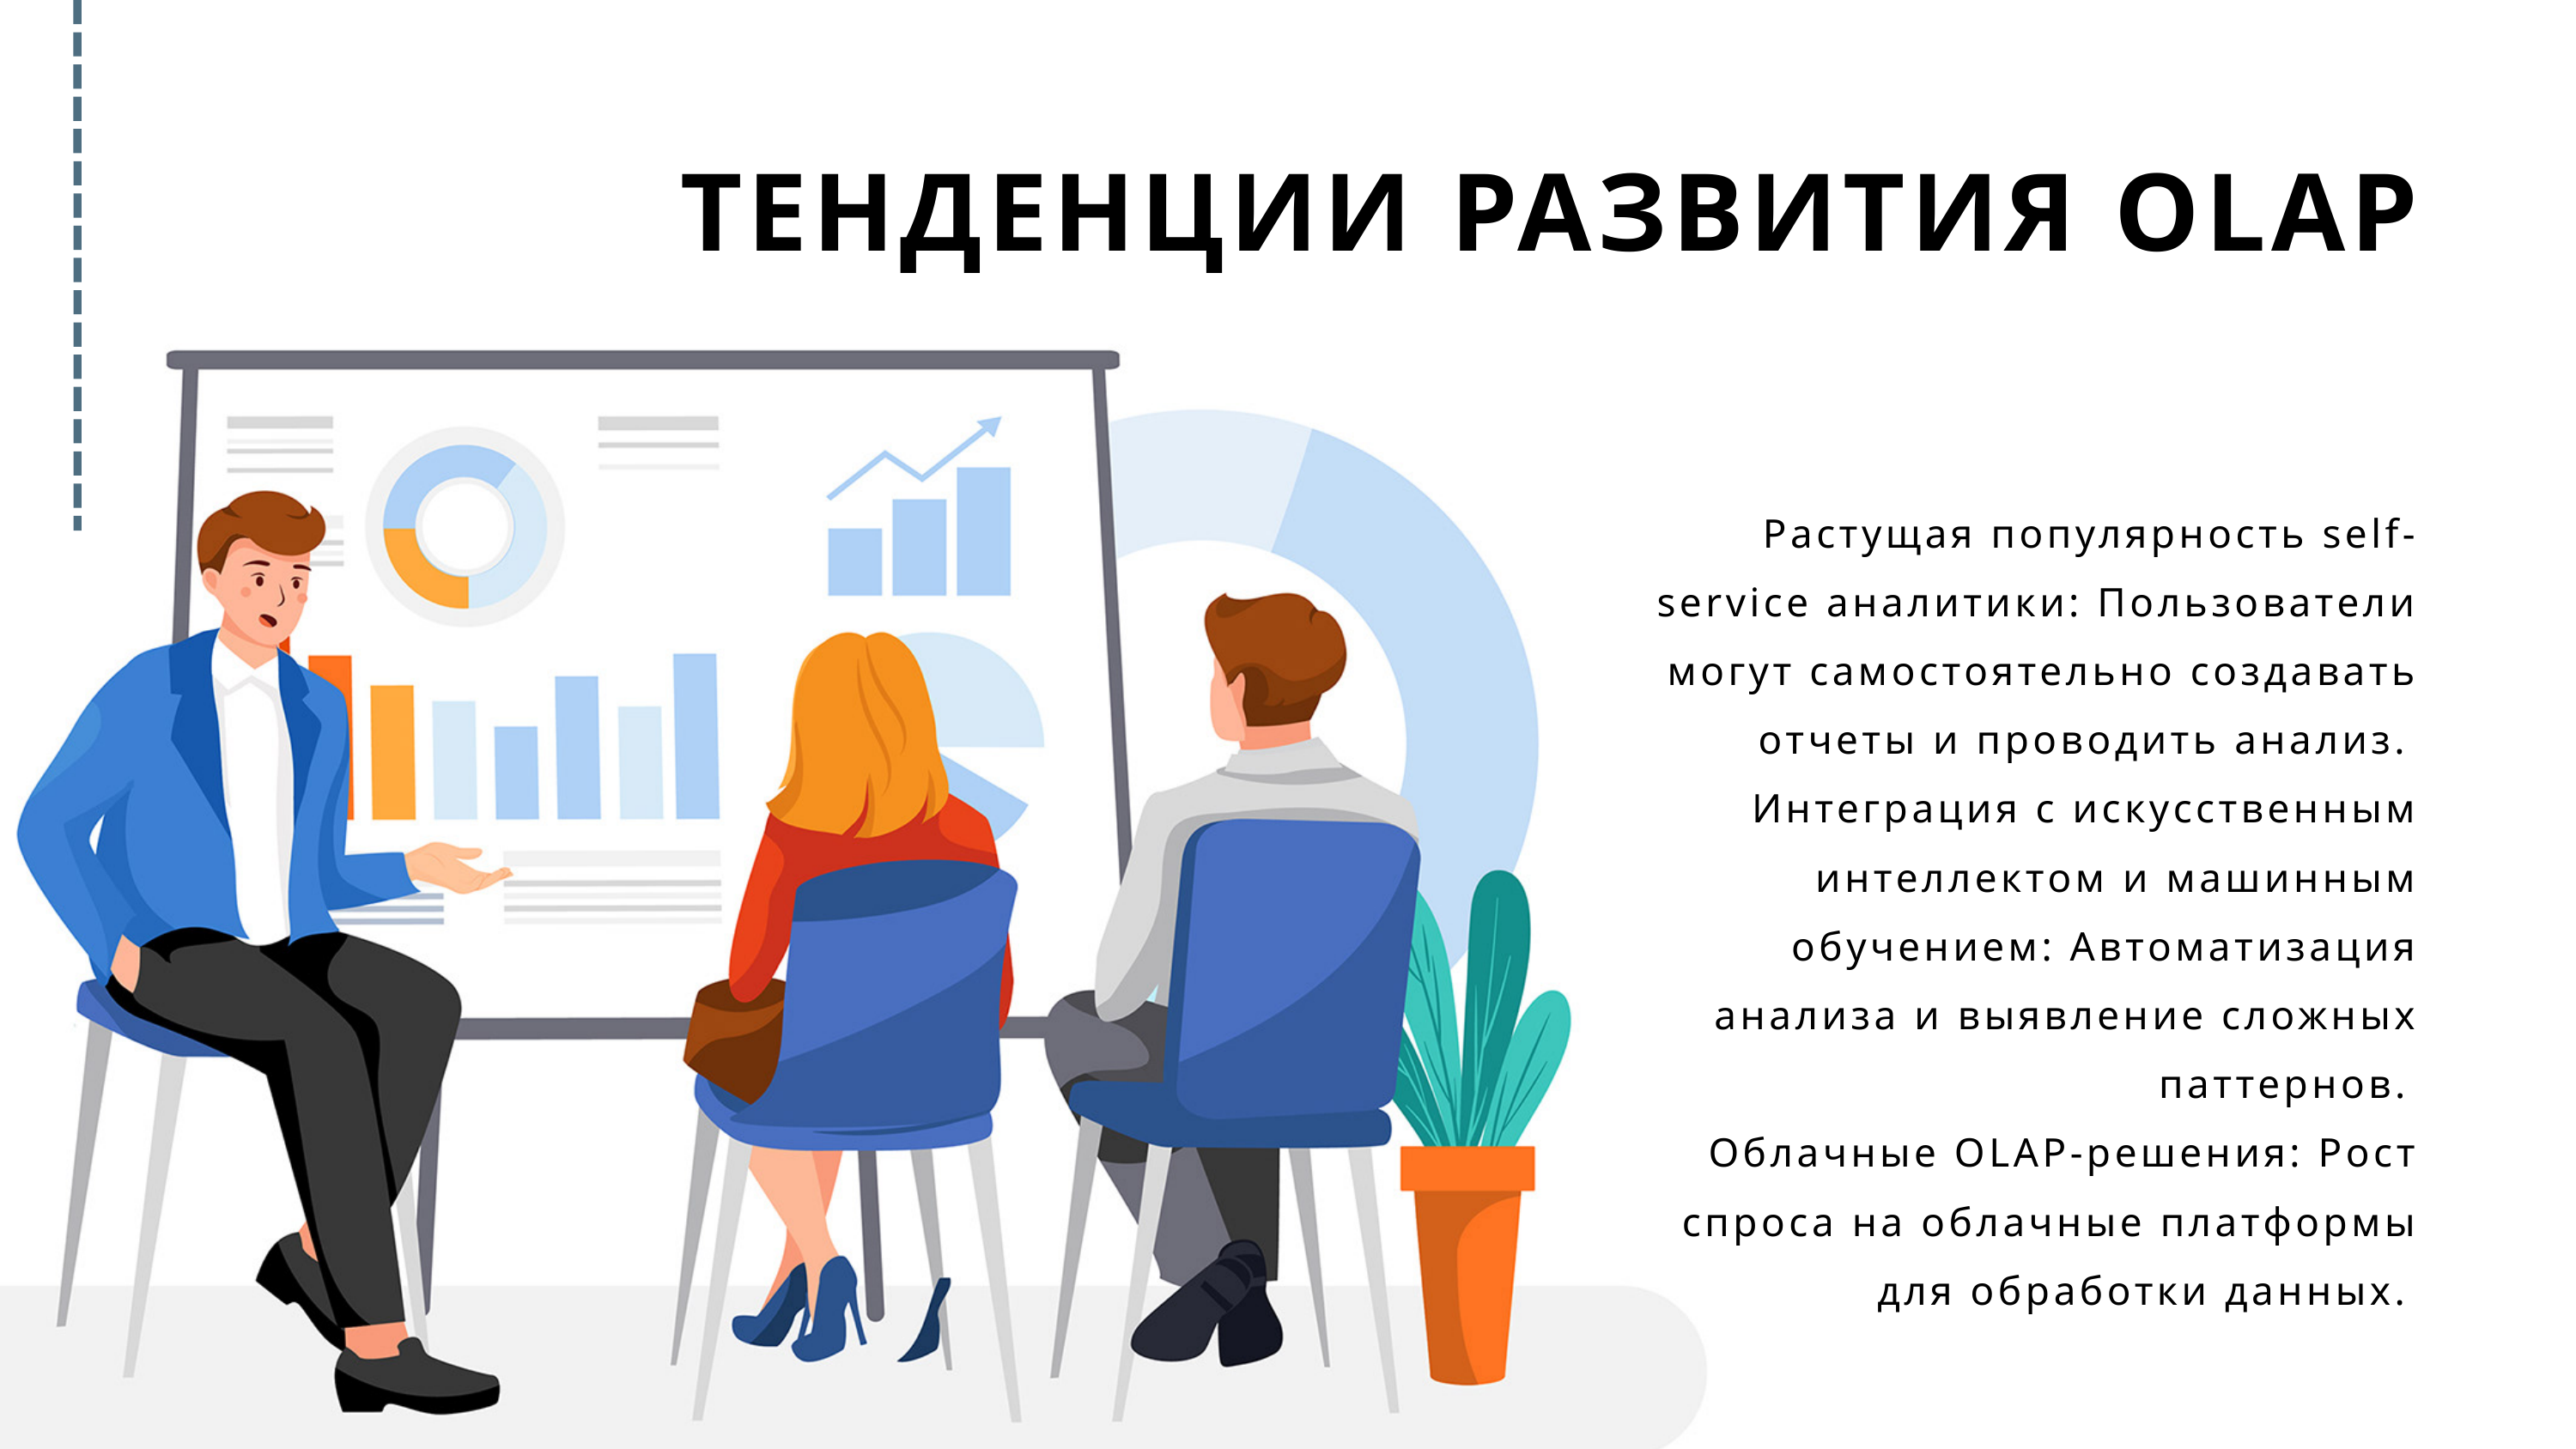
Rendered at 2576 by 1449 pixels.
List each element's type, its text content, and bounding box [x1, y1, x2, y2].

text_box ТЕНДЕНЦИИ РАЗВИТИЯ OLAP [1874, 122, 2421, 273]
text_box Растущая популярность self-service аналитики: Пользователи могут самостоятельно создавать отчеты и проводить анализ. Интеграция с искусственным интеллектом и машинным обучением: Автоматизация анализа и выявление сложных паттернов. Облачные OLAP-решения: Рост спроса на облачные платформы для обработки данных. [1874, 487, 2421, 1313]
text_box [0, 118, 1871, 1449]
